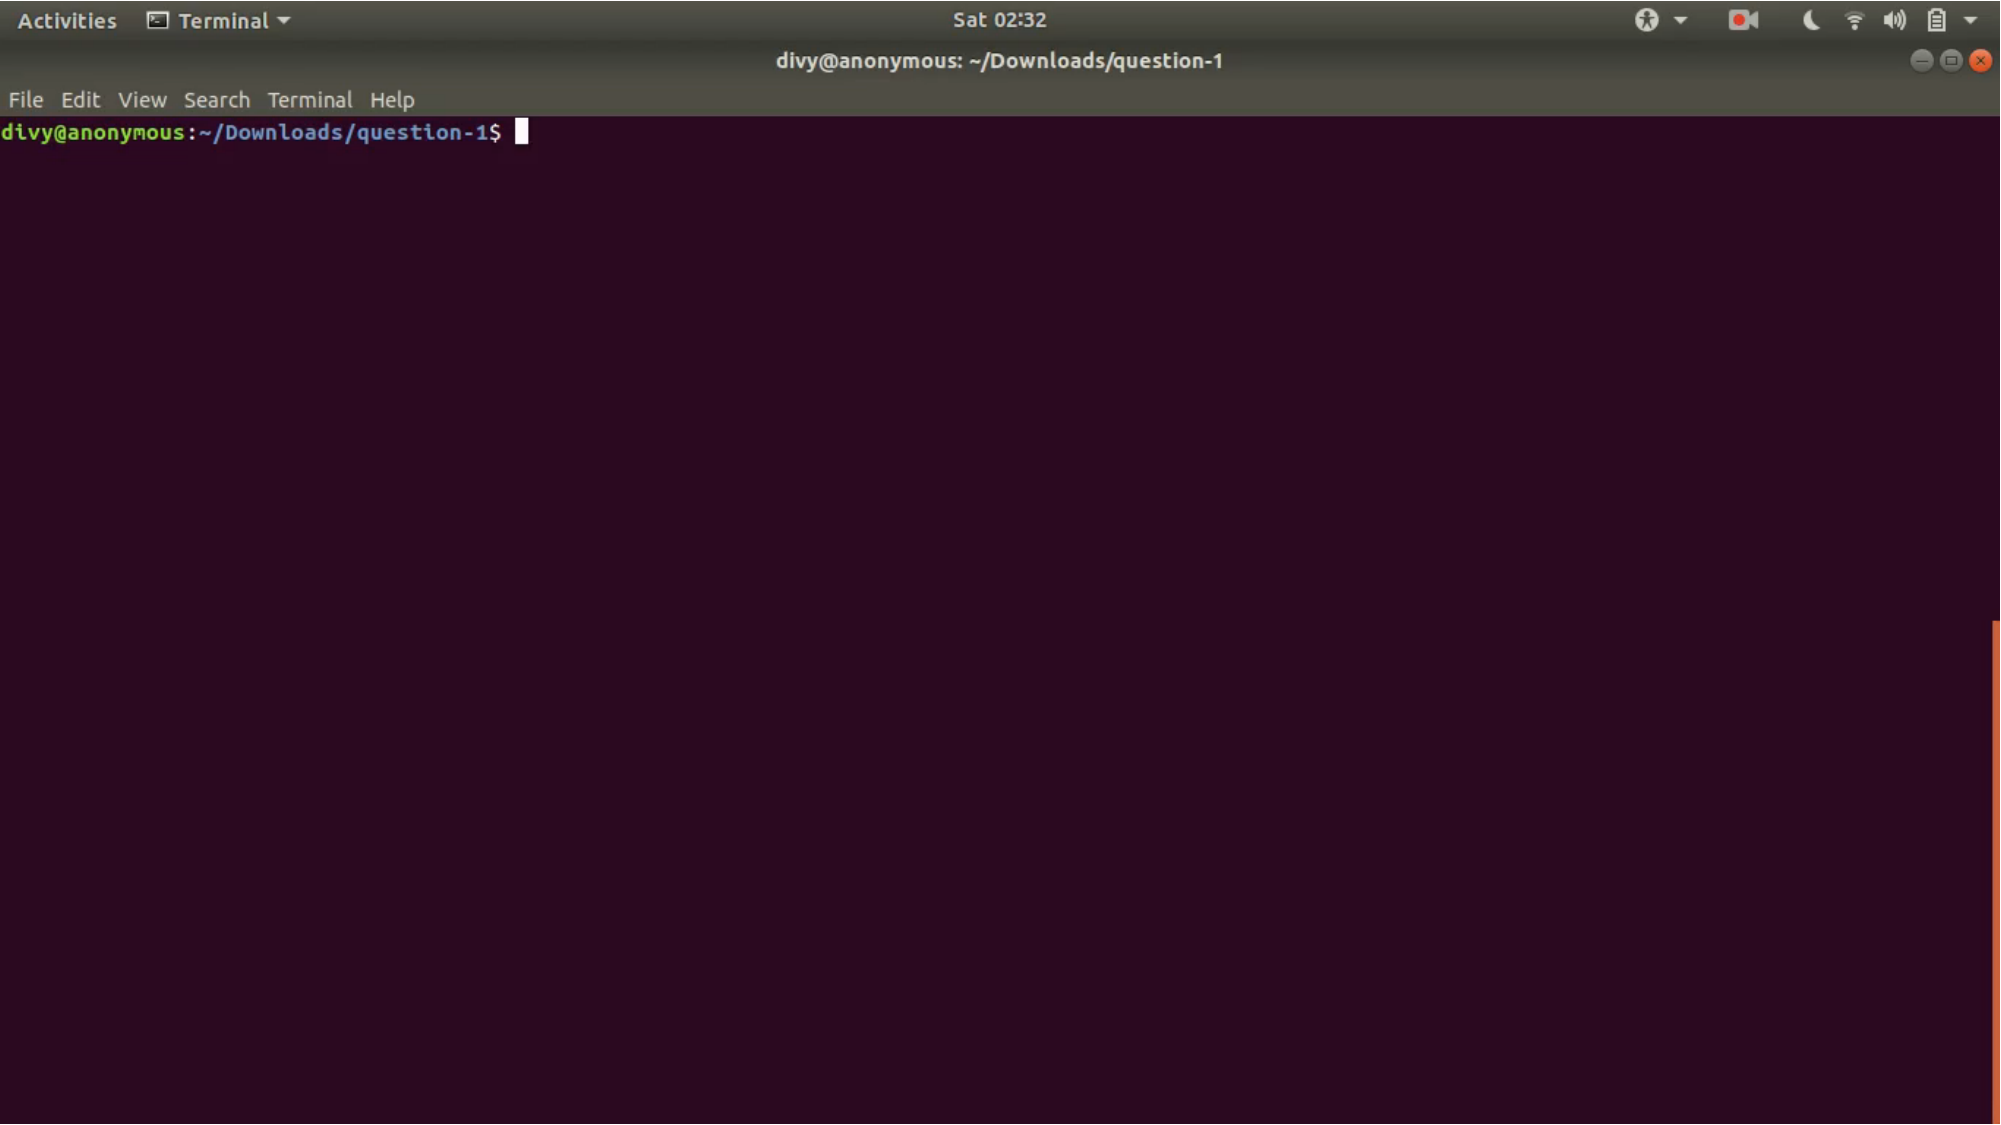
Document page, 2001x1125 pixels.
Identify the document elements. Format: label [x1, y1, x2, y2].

text_box [0, 0, 2000, 1125]
